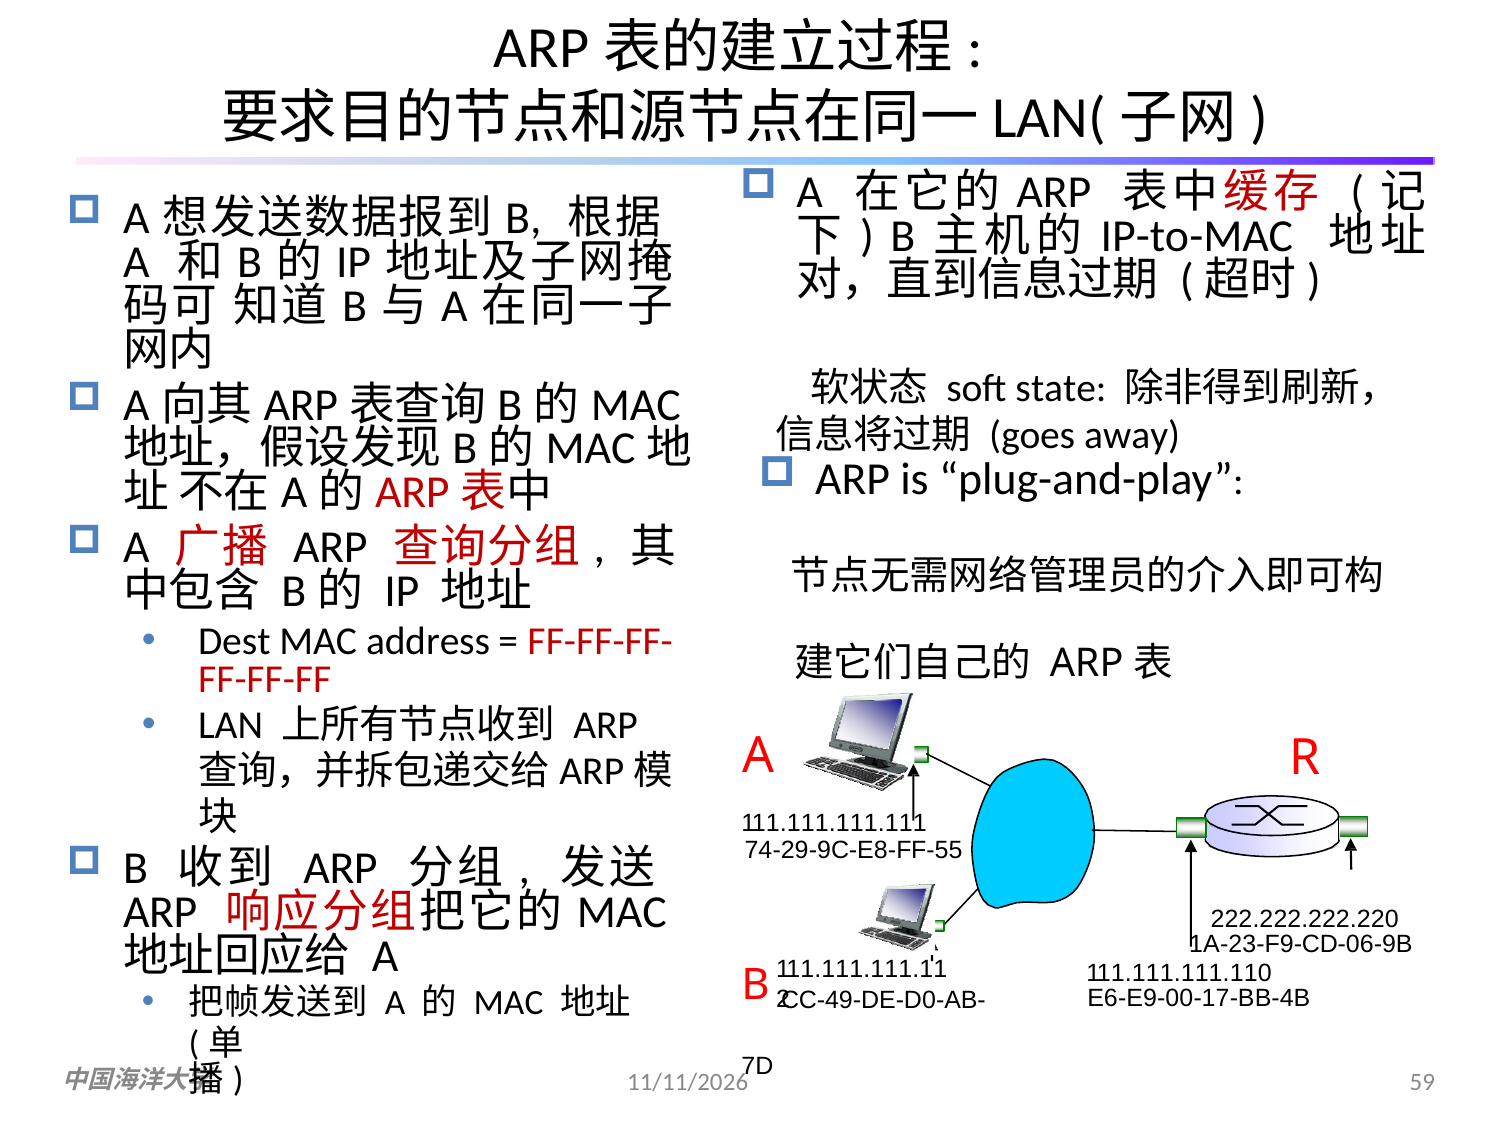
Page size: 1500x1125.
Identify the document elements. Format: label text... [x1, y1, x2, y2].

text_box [739, 688, 1416, 1024]
title ARP表的建立过程: 要求目的节点和源节点在同一LAN(子网) [0, 0, 1475, 115]
picture [76, 156, 1435, 165]
text_box A想发送数据报到B, 根据A 和B的IP地址及子网掩码可 知道B与A在同一子网内 A向其ARP表查询B的MAC地址，假设发现B的MAC地址 不在A的ARP表中 A 广播 ARP 查询分组, 其中包含 B的 IP 地址 Dest MAC address = FF-FF-FF- FF-FF-FF LAN 上所有节点收到 ARP 查询，并拆包递交给ARP模块 B 收到 ARP 分组, 发送ARP 响应分组把它的MAC 地址回应给 A 把帧发送到 A 的 MAC 地址 (单 播) [64, 198, 698, 1000]
list A 在它的ARP 表中缓存 (记下) B主机的IP-to-MAC 地址对，直到信息过期 (超时) 软状态 soft state: 除非得到刷新， 信息将过期 (goes away) ARP is “plug-and-play”: 节点无需网络管理员的介入即可构 建它们自己的 ARP表 [738, 172, 1428, 689]
